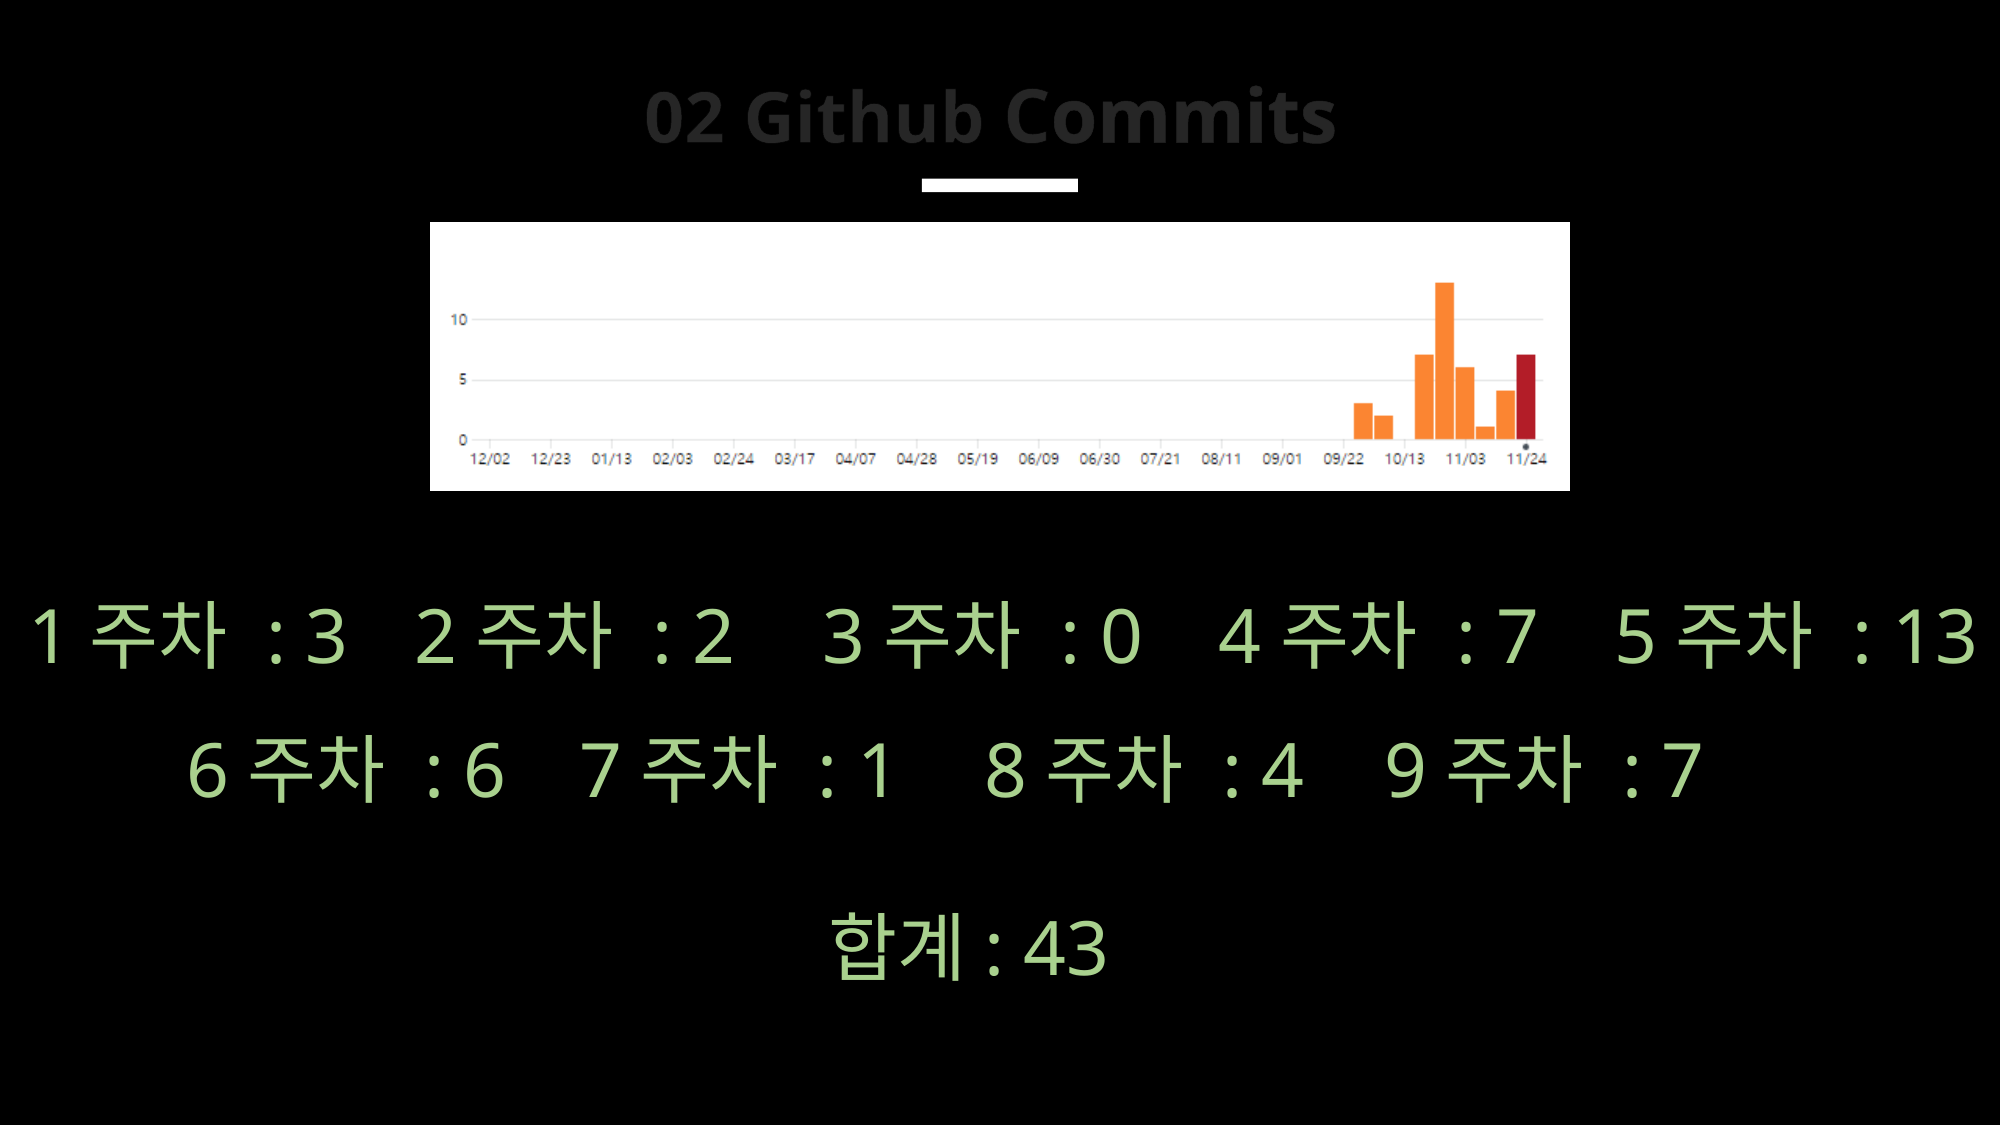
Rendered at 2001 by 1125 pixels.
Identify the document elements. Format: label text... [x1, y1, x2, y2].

text_box 합계: 43 [813, 893, 1125, 999]
text_box [921, 177, 1079, 193]
text_box 8주차 : 4 [969, 714, 1320, 820]
text_box 1주차 : 3 [13, 581, 364, 686]
text_box 7주차 : 1 [565, 714, 916, 820]
text_box 02 Github Commits [629, 60, 1371, 165]
text_box 5주차 : 13 [1600, 581, 1994, 686]
text_box 9주차 : 7 [1369, 714, 1720, 820]
text_box 6주차 : 6 [171, 714, 522, 820]
picture [430, 222, 1570, 491]
text_box 3주차 : 0 [808, 581, 1159, 686]
text_box 4주차 : 7 [1204, 581, 1555, 686]
text_box 2주차 : 2 [400, 581, 751, 686]
